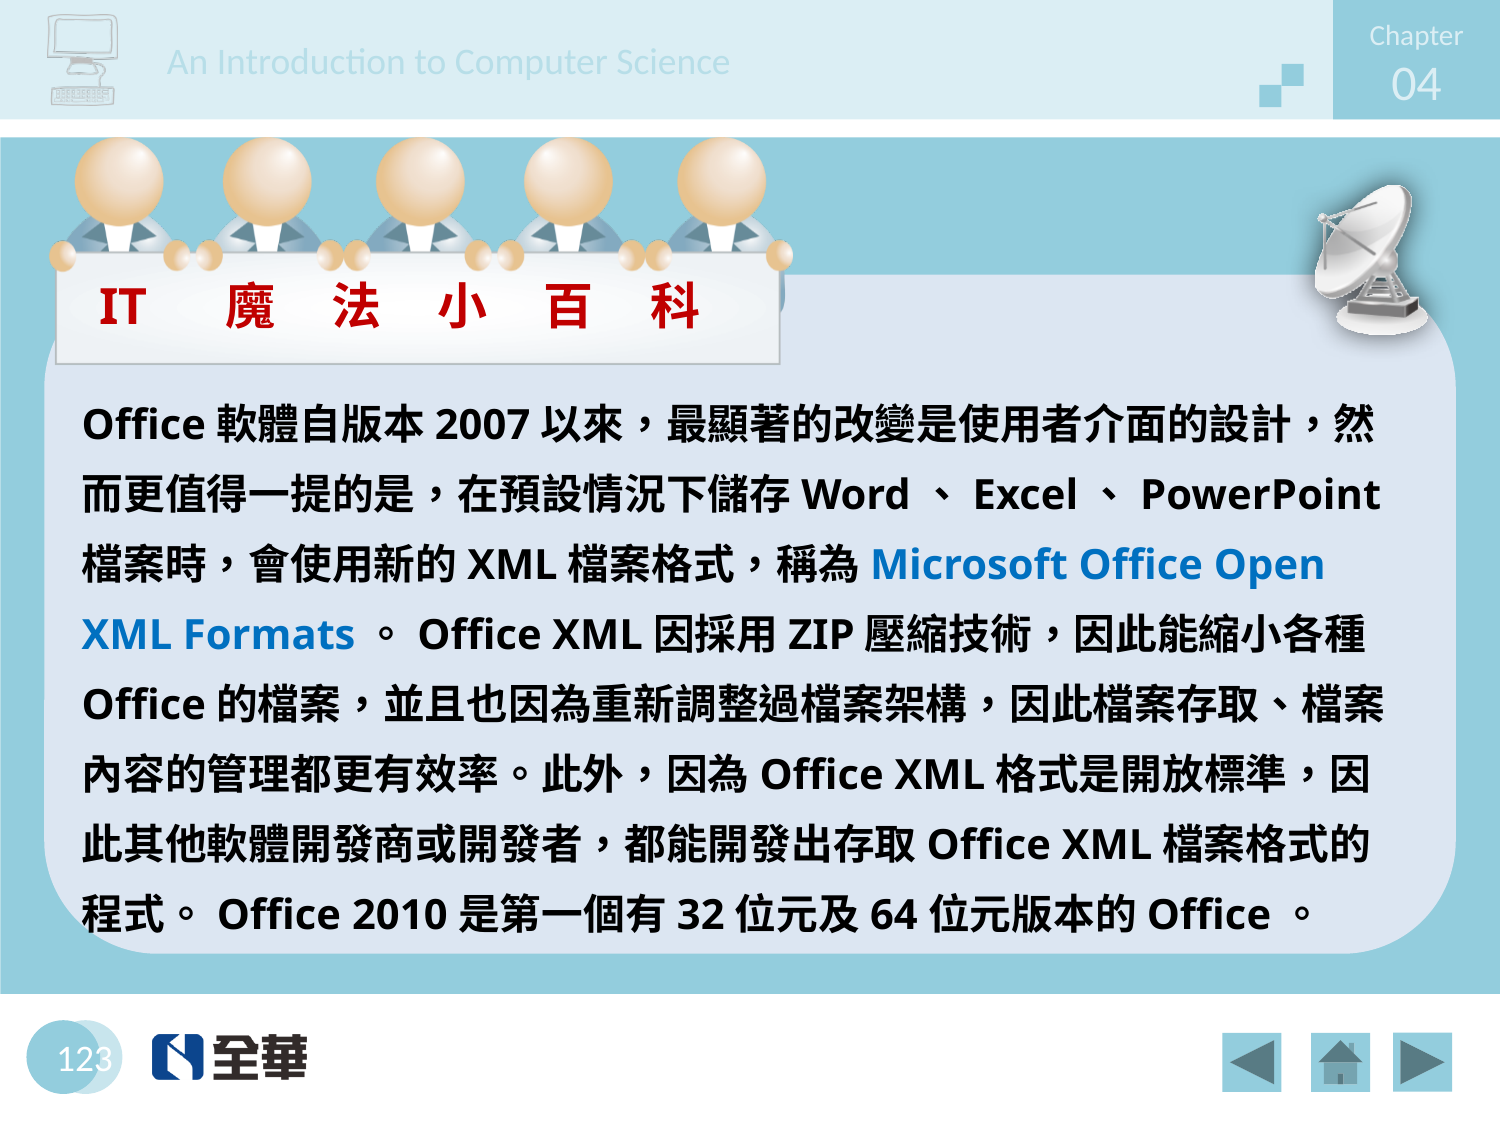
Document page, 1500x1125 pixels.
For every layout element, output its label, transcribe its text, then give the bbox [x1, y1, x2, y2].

picture [47, 14, 118, 106]
picture [47, 137, 793, 371]
list Office軟體自版本2007以來，最顯著的改變是使用者介面的設計，然而更值得一提的是，在預設情況下儲存Word、Excel、PowerPoint檔案時，會使用新的XML檔案格式，稱為Microsoft Office Open XML Formats。Office XML因採用ZIP壓縮技術，因此能縮小各種Office的檔案，並且也因為重新調整過檔案架構，因此檔案存取、檔案內容的管理都更有效率。此外，因為Office XML格式是開放標準，因此其他軟體開發商或開發者，都能開發出存取Office XML檔案格式的程式。Office 2010是第一個有32位元及64位元版本的Office。 [66, 370, 1417, 954]
picture [152, 1034, 307, 1080]
picture [1315, 185, 1436, 335]
